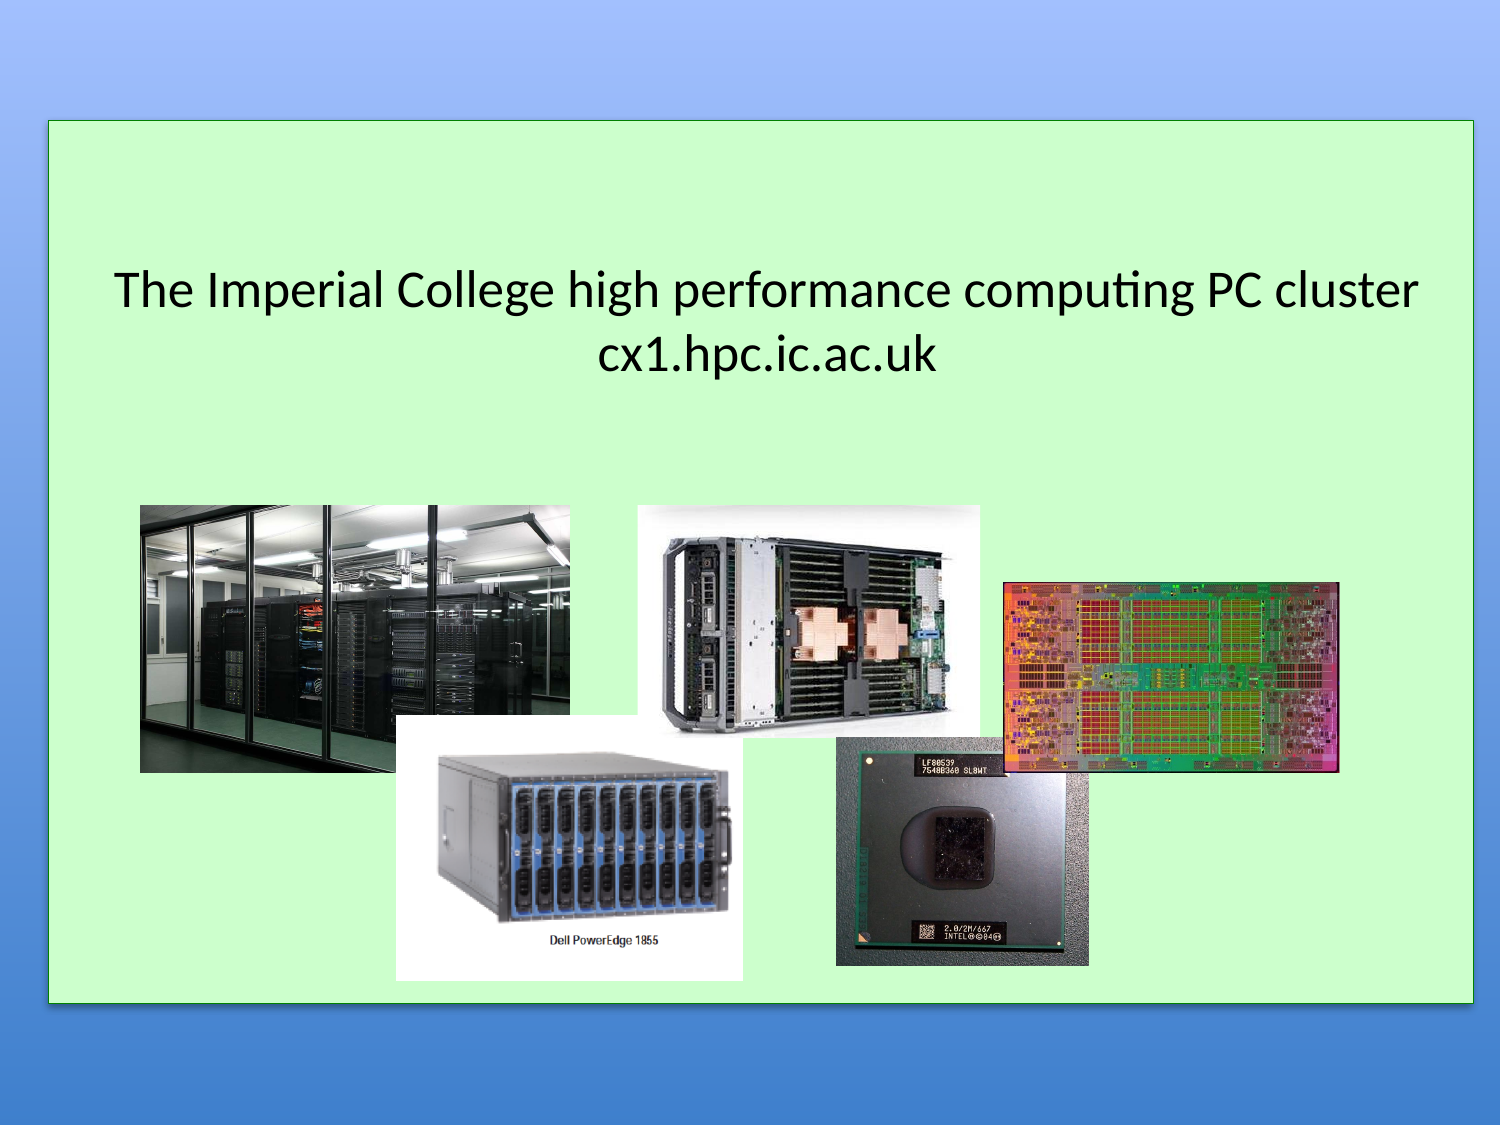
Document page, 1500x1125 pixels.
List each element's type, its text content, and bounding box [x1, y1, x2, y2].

text_box [0, 0, 1500, 1125]
text_box [48, 120, 1474, 1004]
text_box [140, 505, 1341, 982]
title The Imperial College high performance computing PC cluster cx1.hpc.ic.ac.uk [92, 224, 1443, 412]
